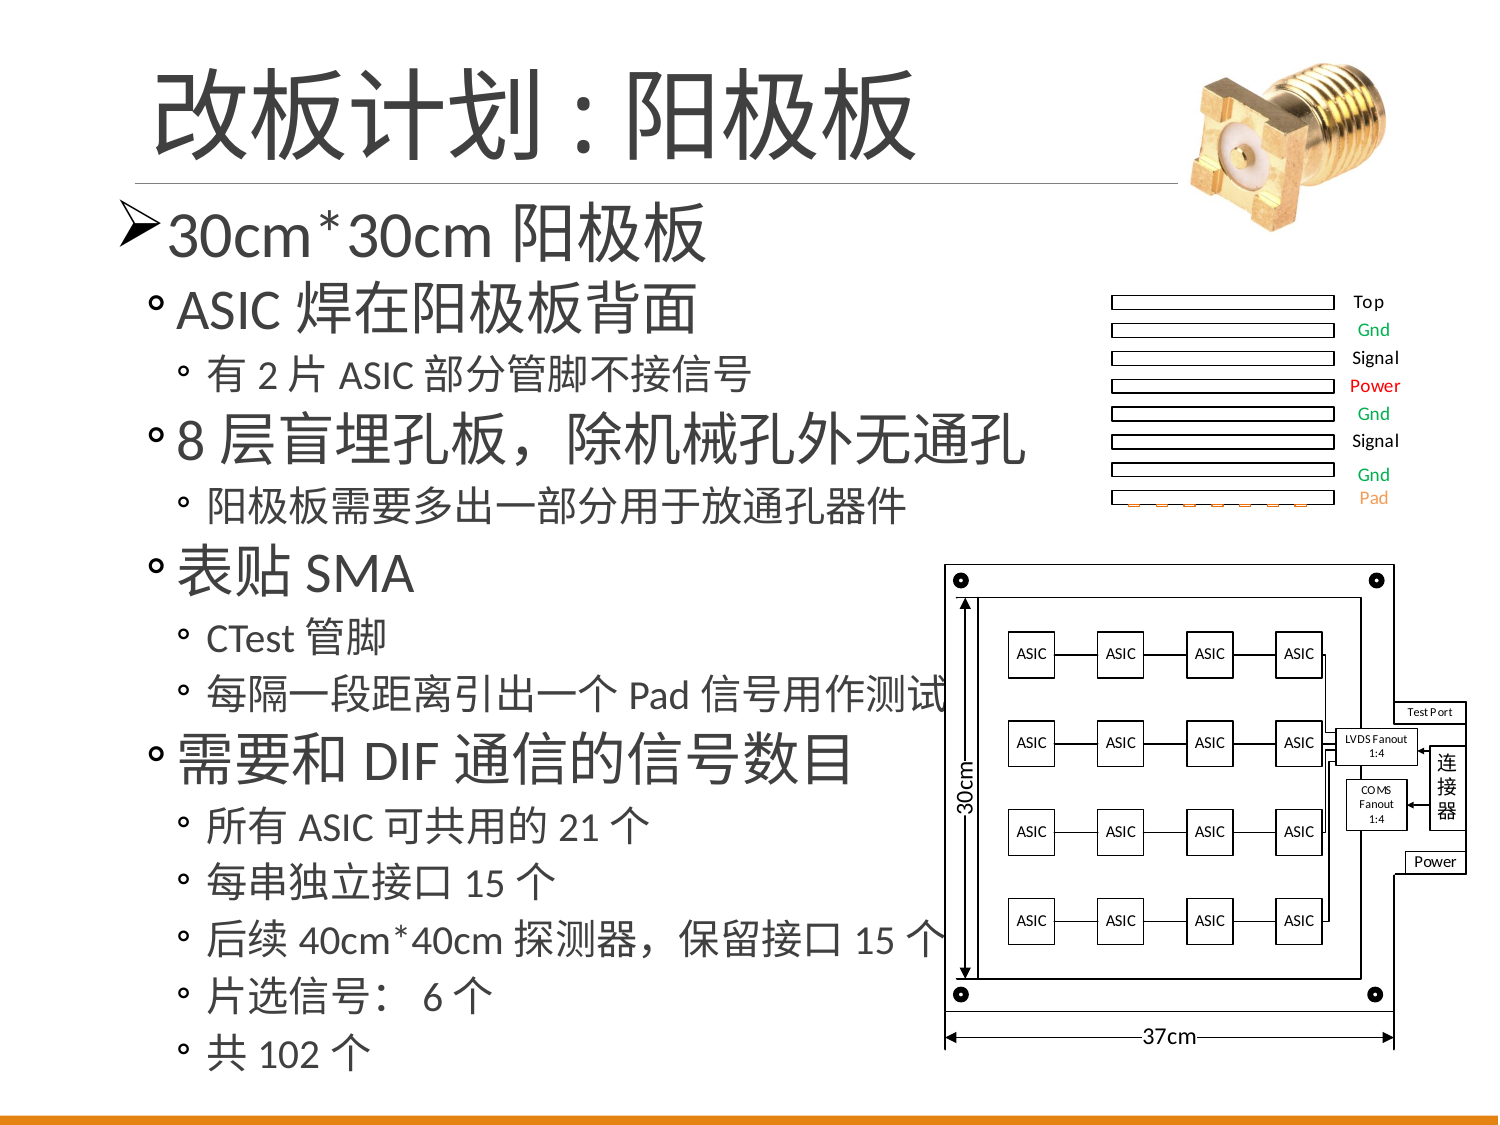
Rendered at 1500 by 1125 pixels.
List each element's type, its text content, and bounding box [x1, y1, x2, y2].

picture [1108, 282, 1413, 521]
title 改板计划:阳极板 [135, 47, 1175, 181]
list 30cm*30cm阳极板 ASIC焊在阳极板背面 有2片ASIC部分管脚不接信号 8层盲埋孔板，除机械孔外无通孔 阳极板需要多出一部分用于放通孔器件 表贴SMA CTest管脚 每隔一段距离引出一个Pad信号用作测试 需要和DIF通信的信号数目 所有ASIC可共用的21个 每串独立接口15个 后续40cm*40cm探测器，保留接口15个 片选信号：6个 共102个 [114, 192, 1032, 1099]
picture [940, 561, 1469, 1065]
picture [1178, 41, 1402, 242]
